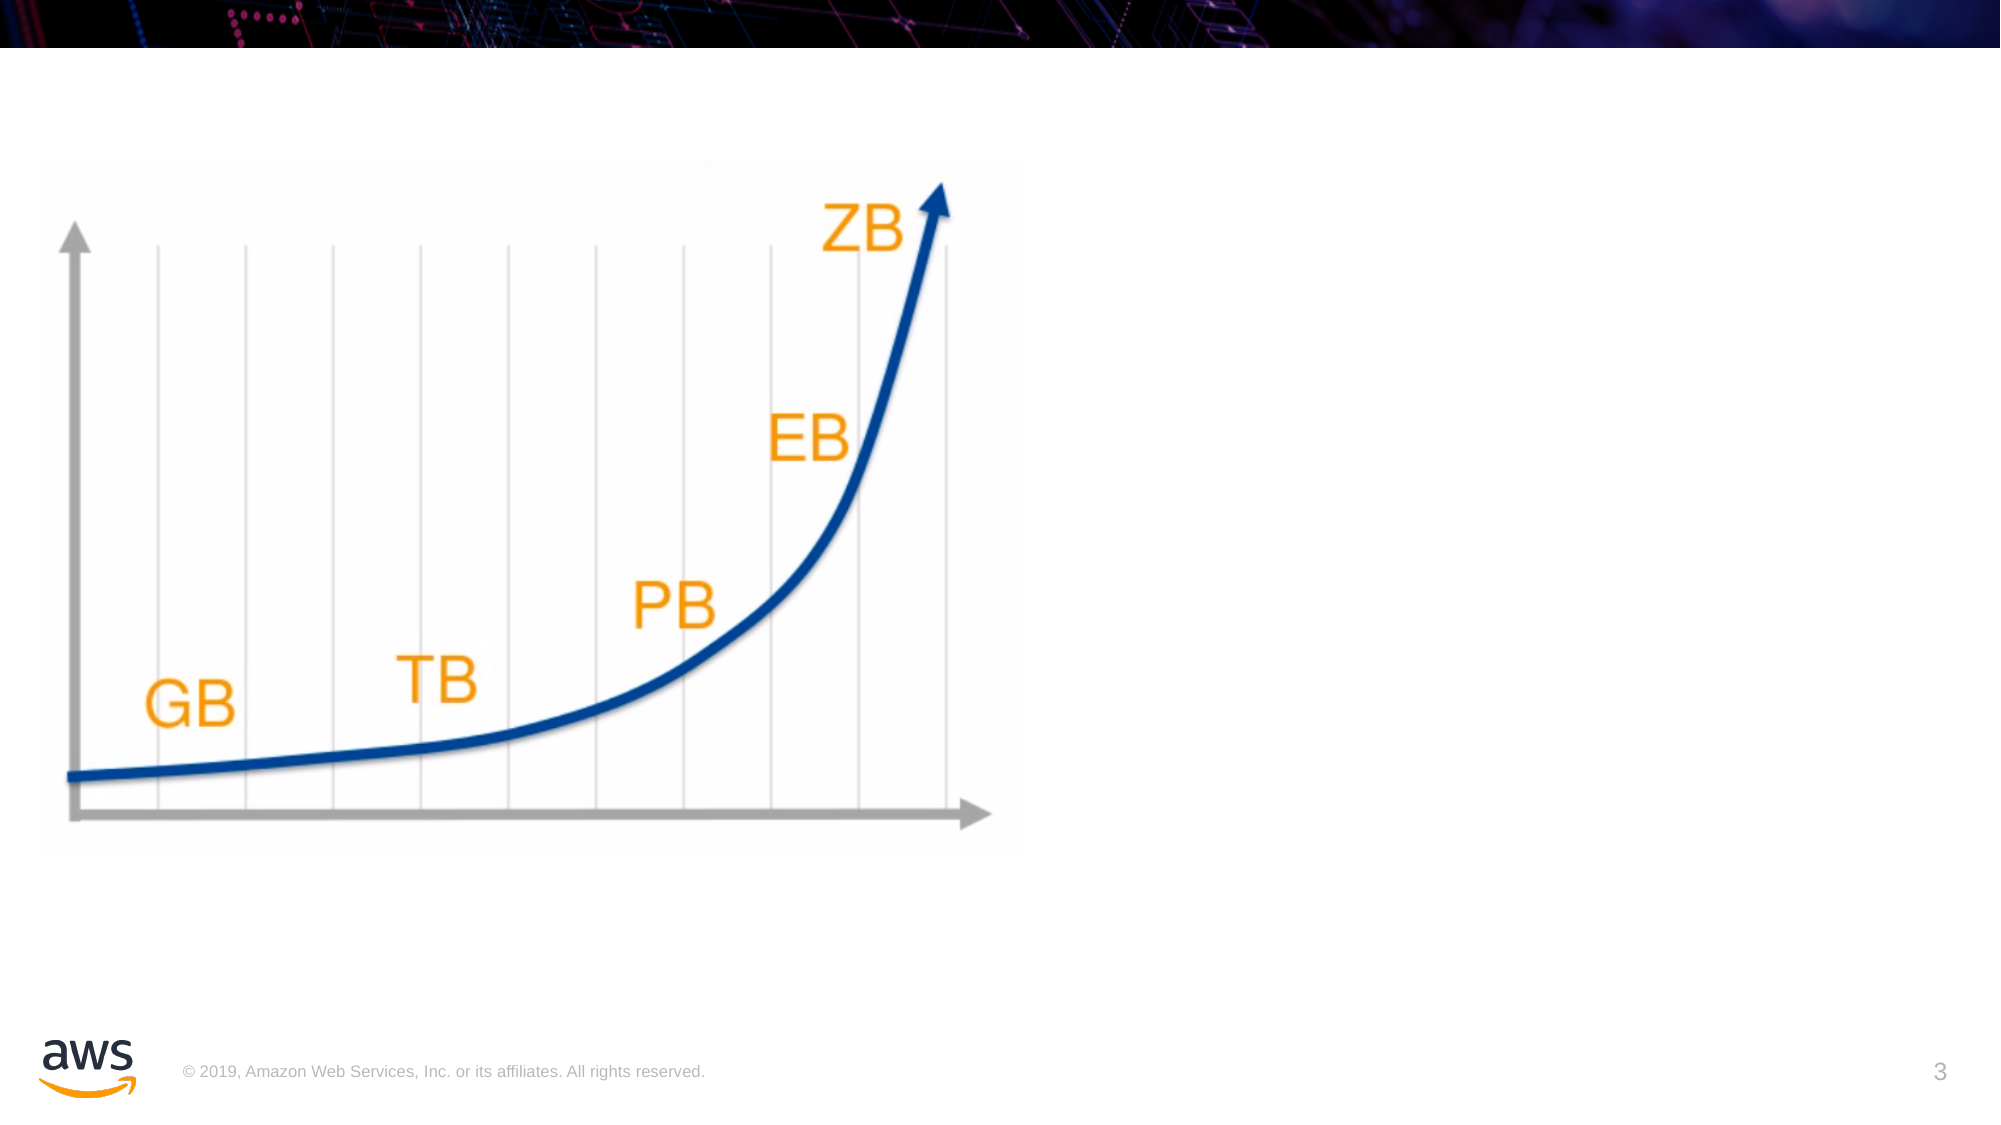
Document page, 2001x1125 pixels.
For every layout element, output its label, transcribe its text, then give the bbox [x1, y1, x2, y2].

picture [0, 0, 2000, 48]
picture [39, 1040, 136, 1098]
slide_number 3 [1512, 1040, 1963, 1101]
picture [45, 159, 1019, 857]
